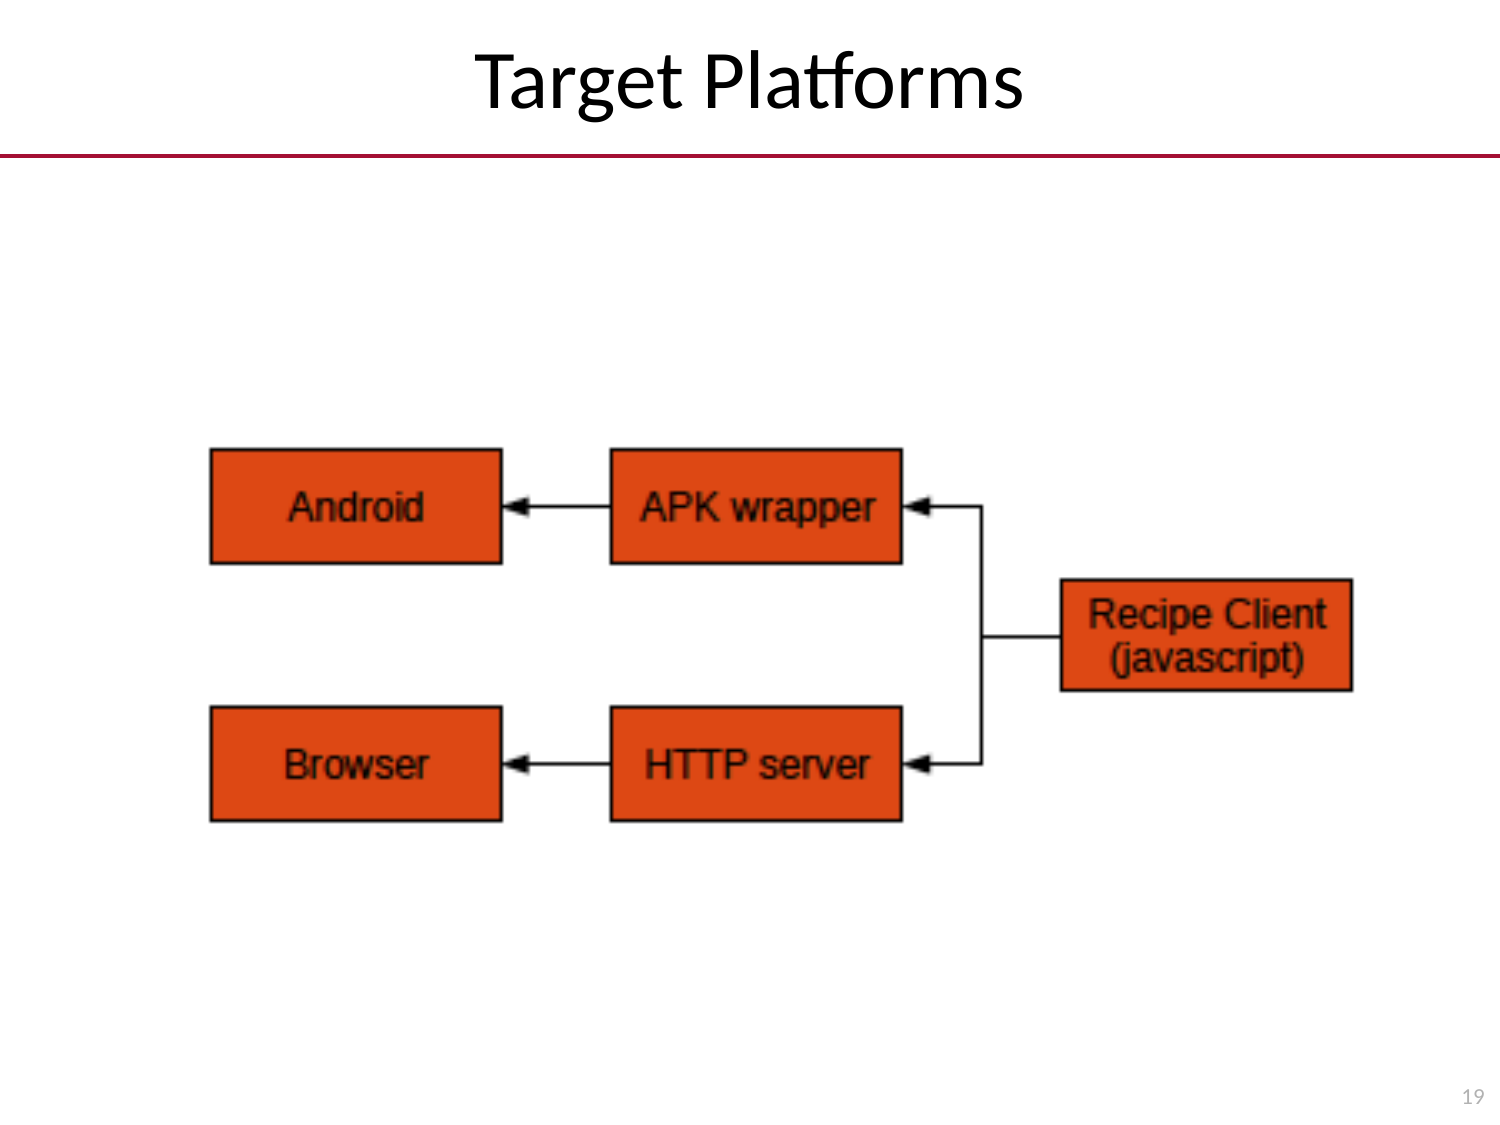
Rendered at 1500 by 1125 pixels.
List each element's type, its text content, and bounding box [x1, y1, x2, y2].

picture [174, 399, 1371, 857]
title Target Platforms [37, 0, 1463, 150]
slide_number 19 [1425, 1065, 1500, 1125]
